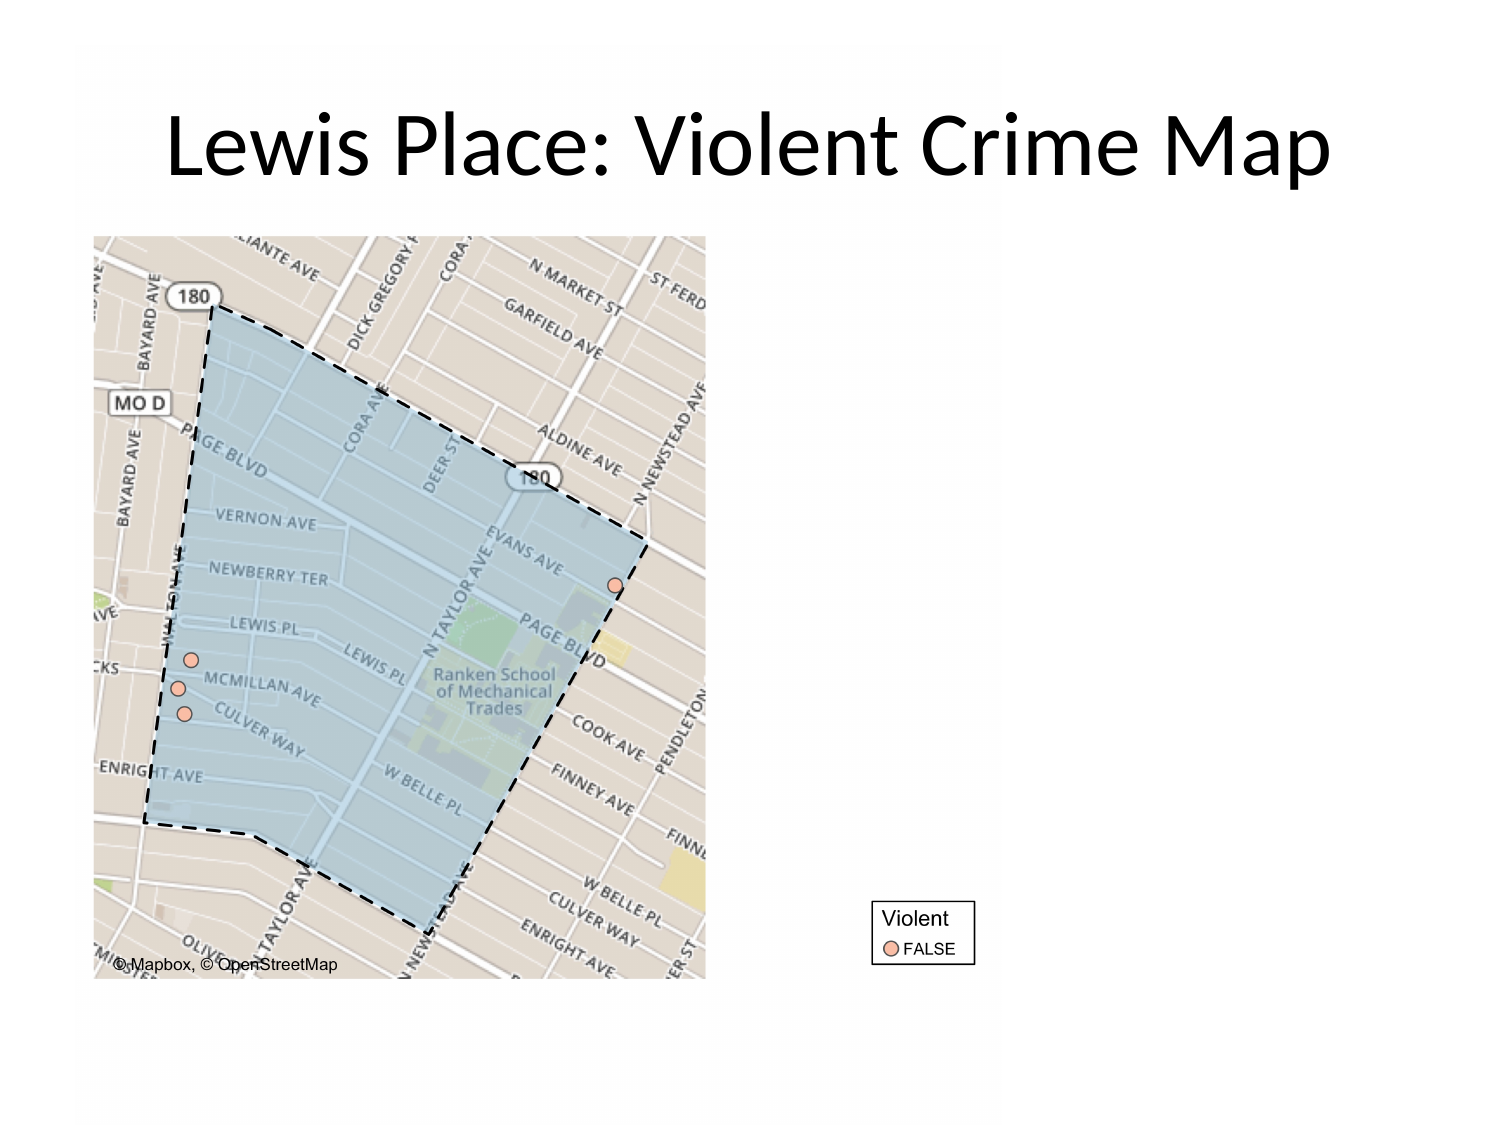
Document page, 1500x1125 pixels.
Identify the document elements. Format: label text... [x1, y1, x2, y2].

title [74, 44, 1003, 1125]
title Lewis Place: Violent Crime Map [1003, 45, 1425, 233]
